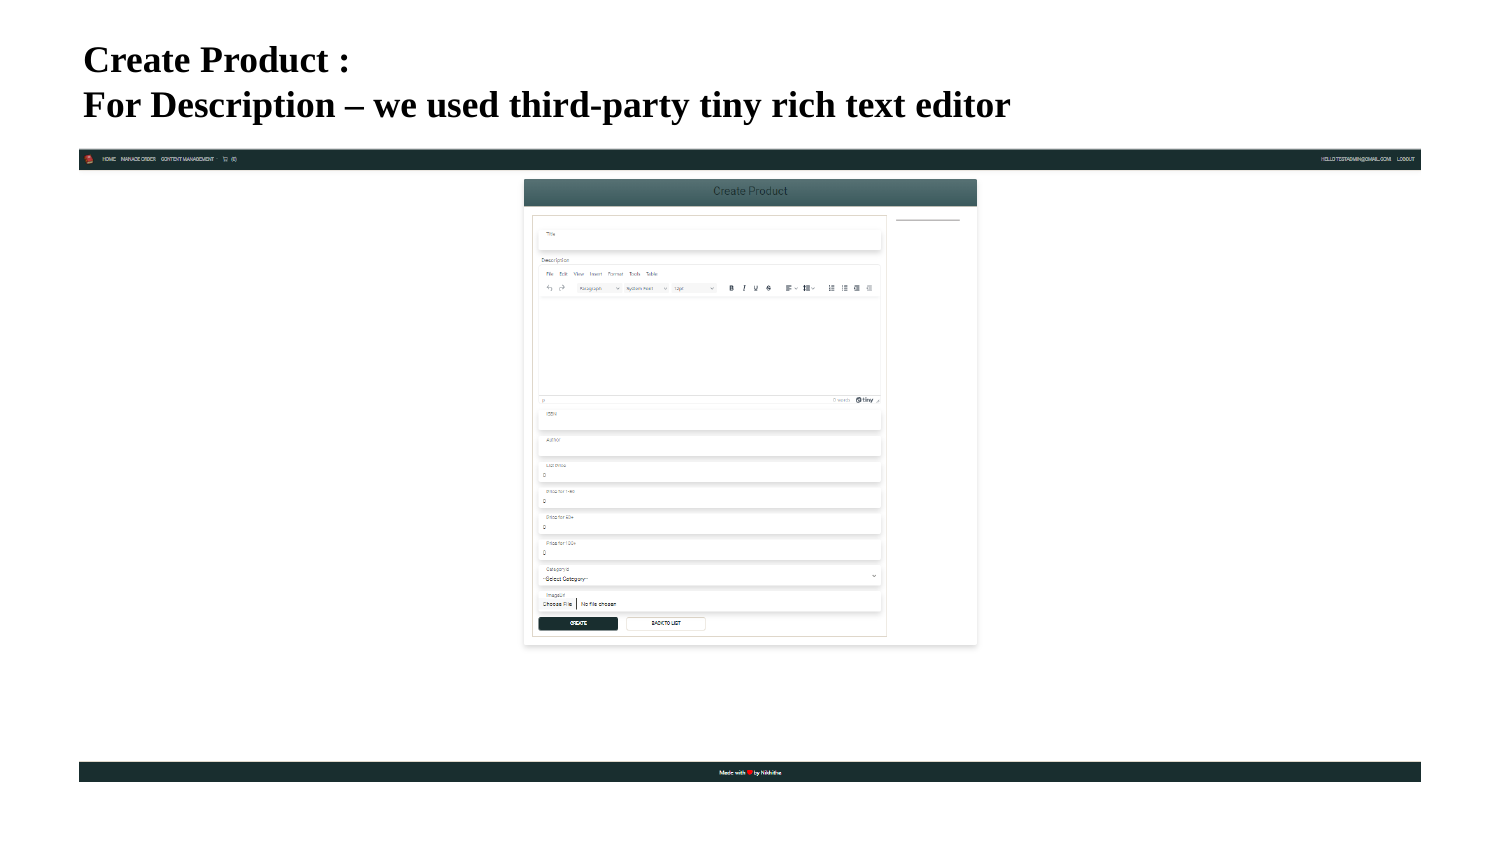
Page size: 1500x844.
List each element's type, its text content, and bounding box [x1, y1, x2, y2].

picture [79, 147, 1421, 782]
text_box Create Product : For Description – we used third-party tiny rich text editor [68, 28, 1339, 133]
